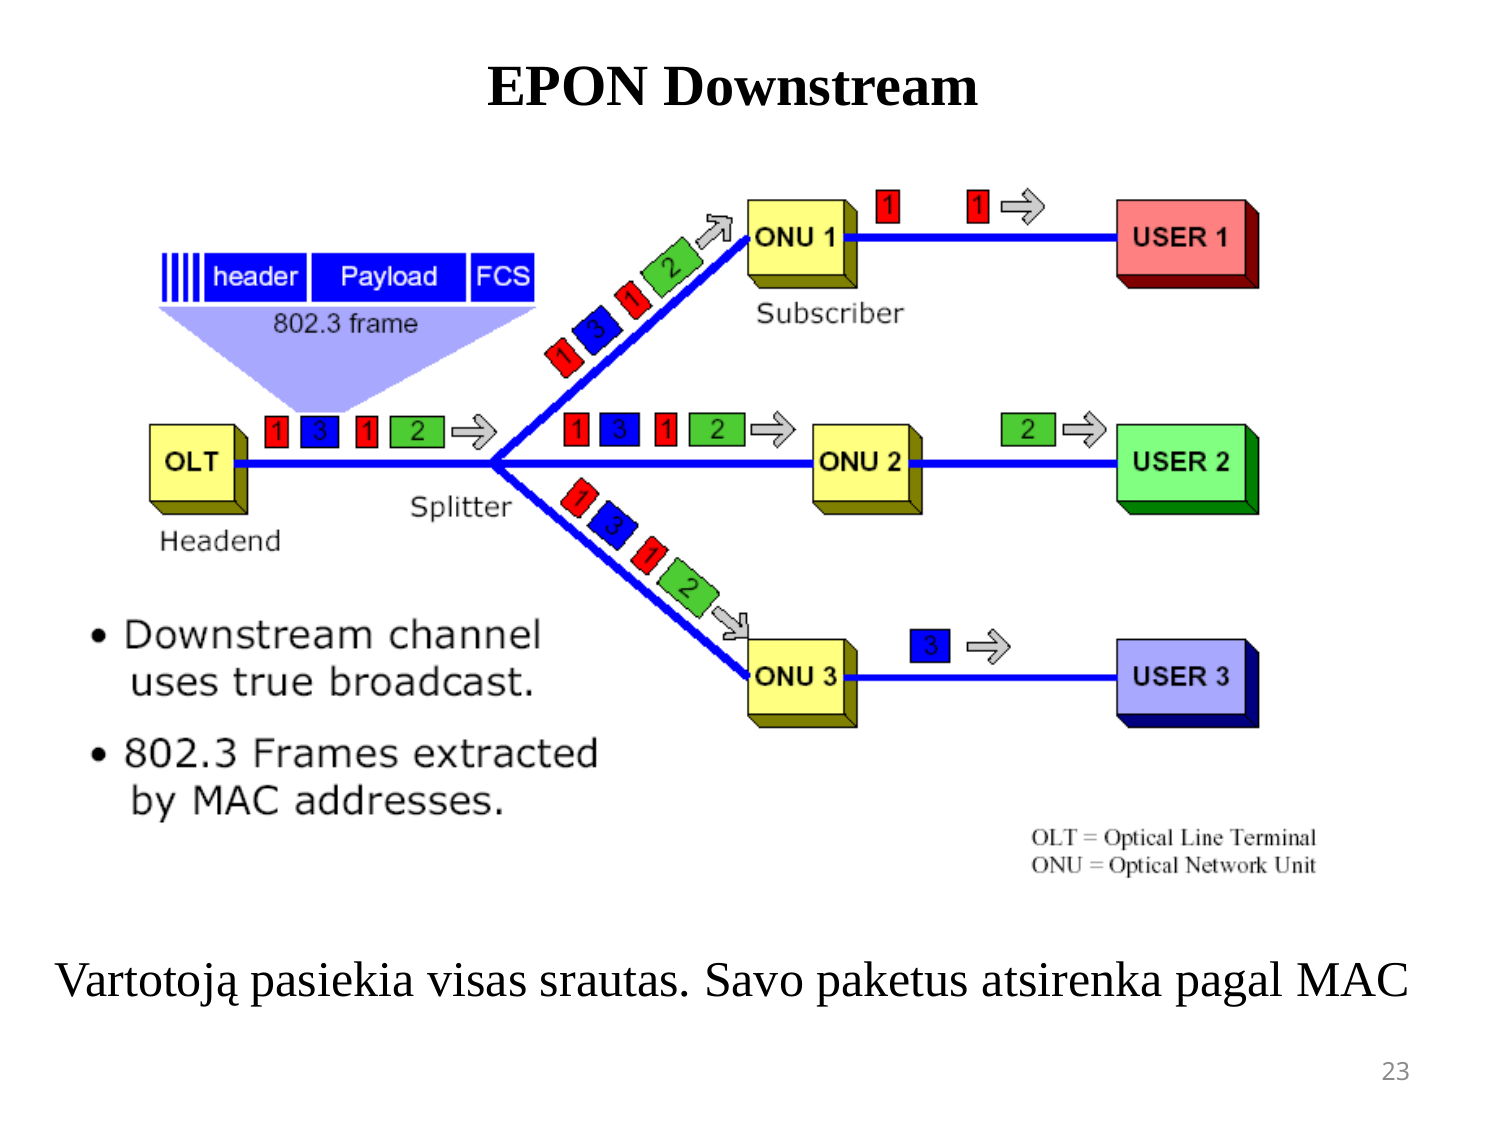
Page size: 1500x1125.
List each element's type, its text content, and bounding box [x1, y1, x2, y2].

text_box Vartotoją pasiekia visas srautas. Savo paketus atsirenka pagal MAC [40, 939, 1427, 1014]
text_box 23 [1074, 1042, 1425, 1103]
title EPON Downstream [95, 22, 1371, 143]
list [60, 185, 1337, 883]
